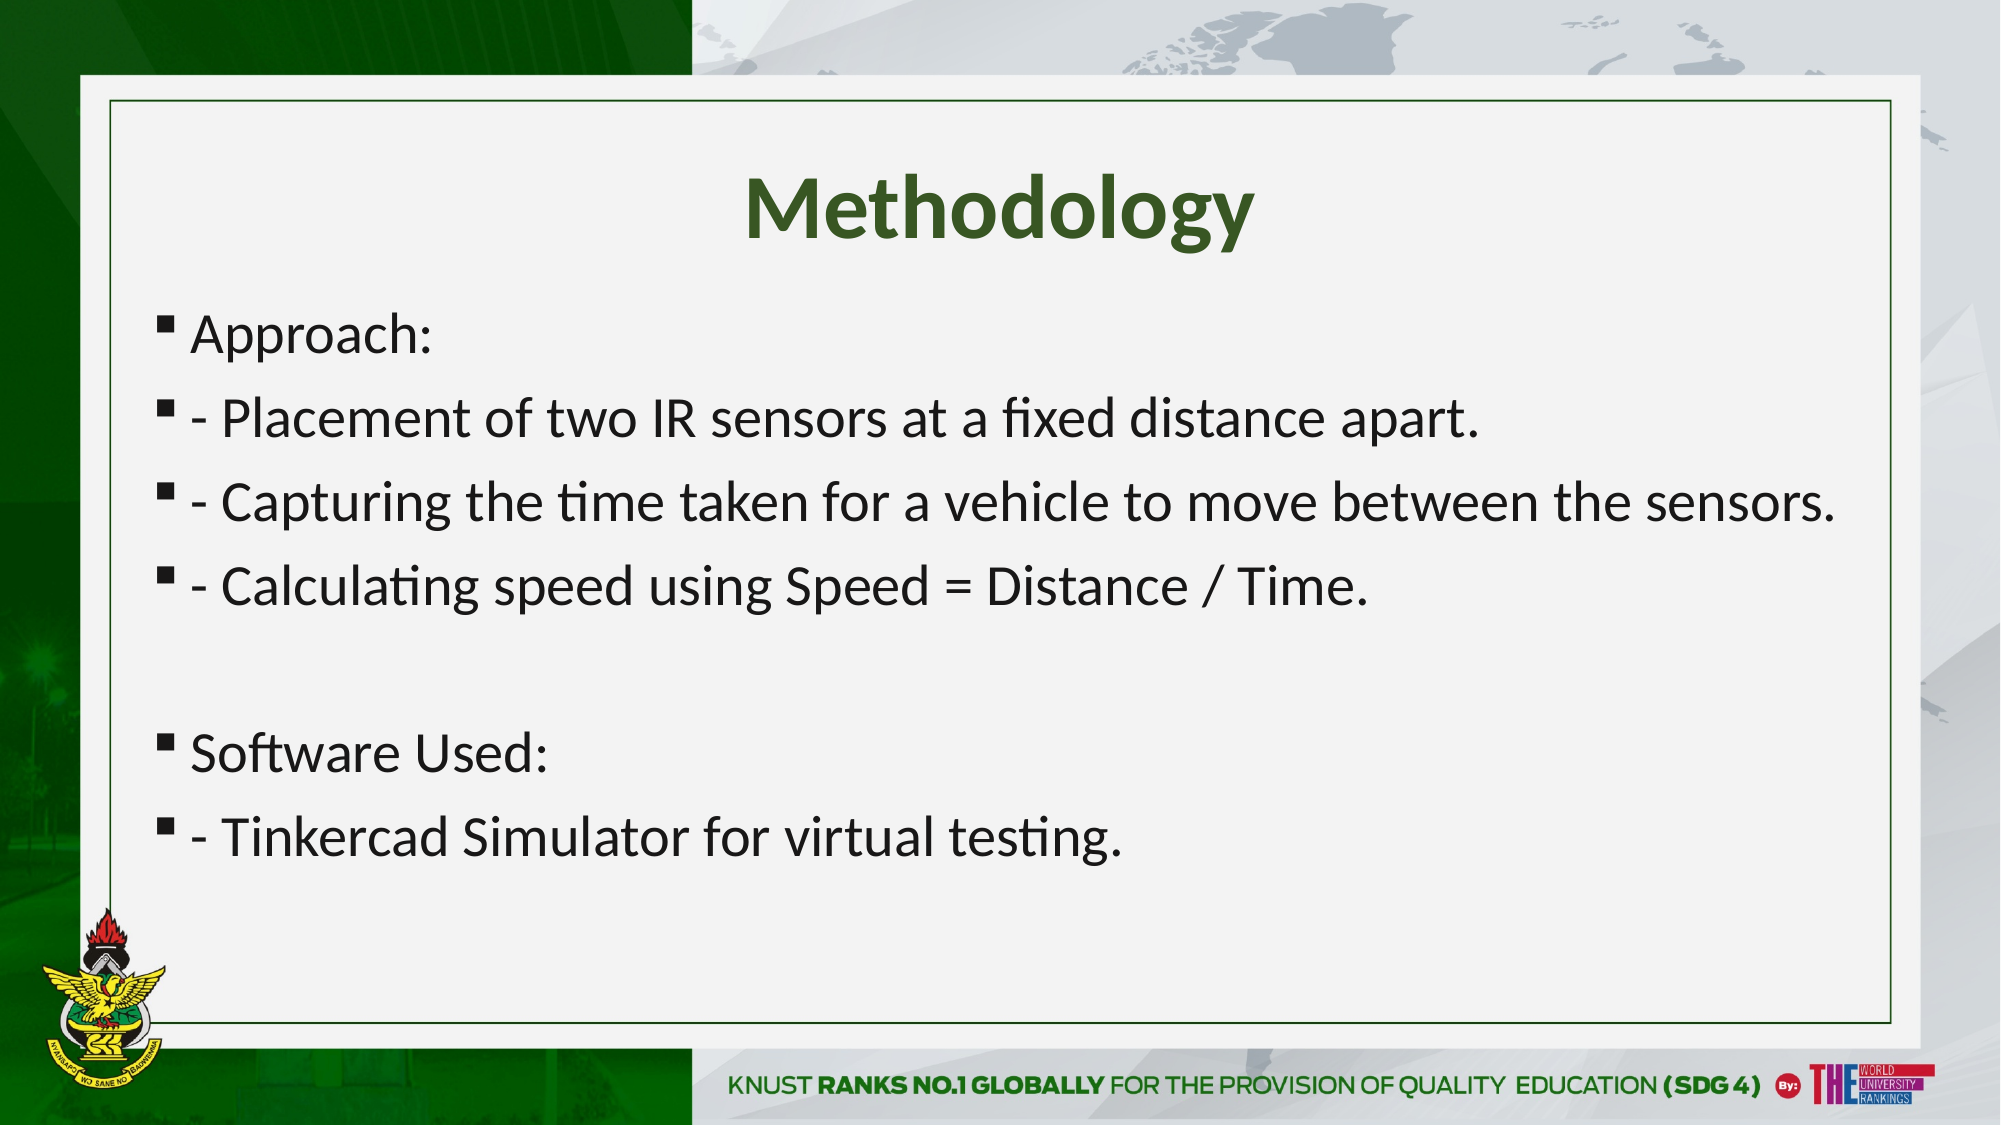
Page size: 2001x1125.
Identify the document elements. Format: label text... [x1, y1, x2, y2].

title Methodology [137, 99, 1863, 296]
picture [0, 0, 2001, 1125]
list Approach: - Placement of two IR sensors at a fixed distance apart. - Capturing the time taken for a vehicle to move between the sensors. - Calculating speed using Speed = Distance / Time. Software Used: - Tinkercad Simulator for virtual testing. [137, 296, 1863, 1012]
